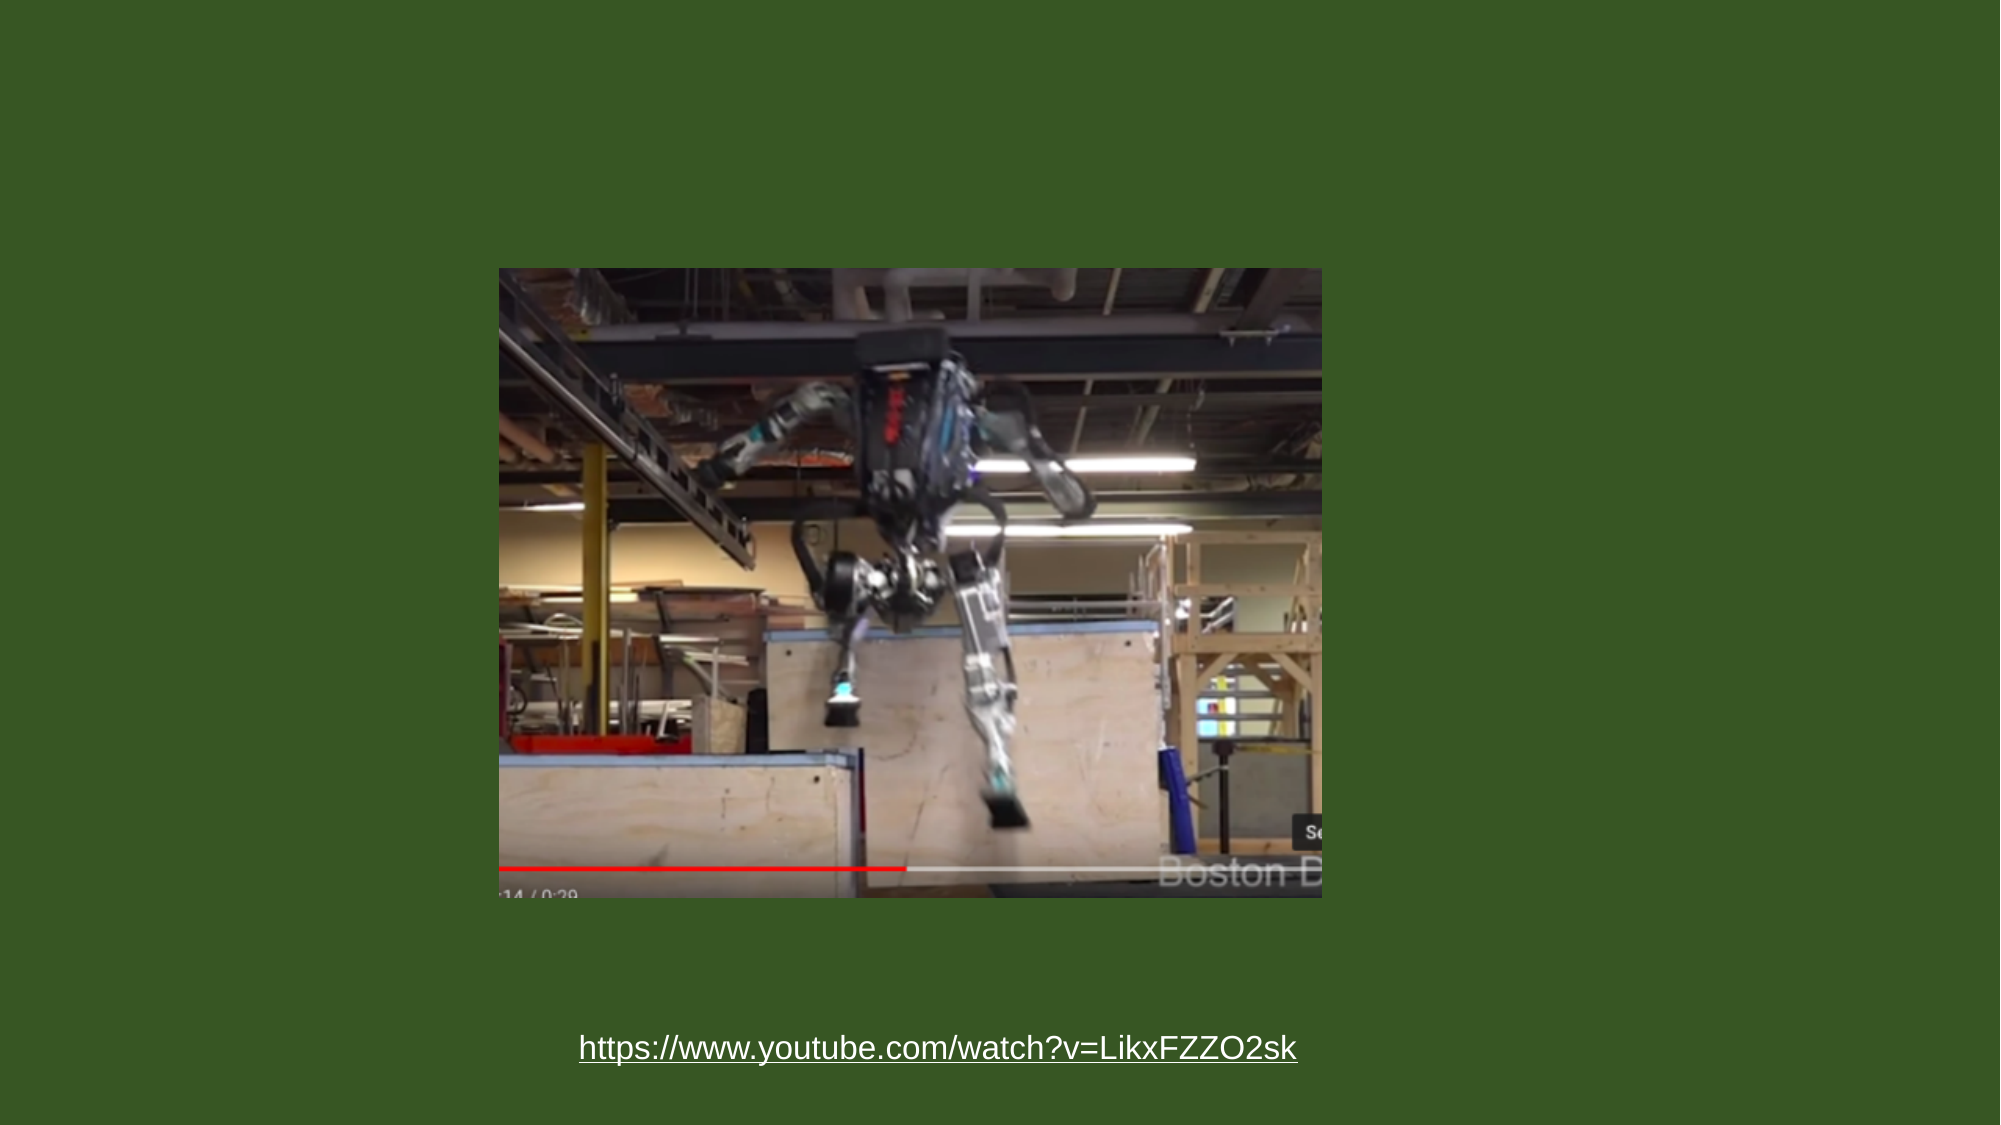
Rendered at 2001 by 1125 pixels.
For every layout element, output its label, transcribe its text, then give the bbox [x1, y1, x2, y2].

text_box https://www.youtube.com/watch?v=LikxFZZO2sk [280, 1018, 1596, 1074]
picture [499, 268, 1322, 899]
